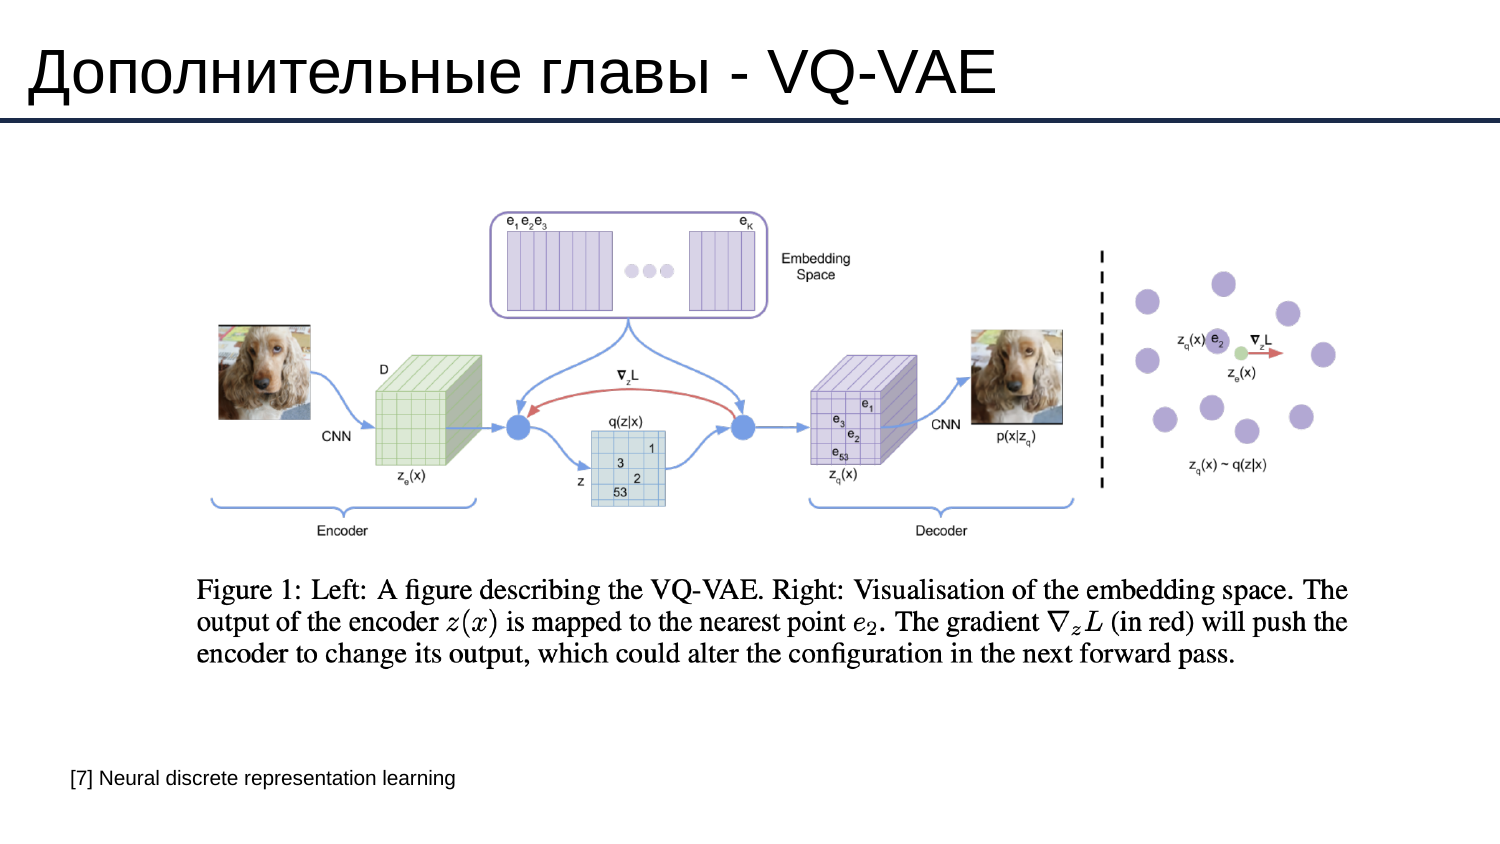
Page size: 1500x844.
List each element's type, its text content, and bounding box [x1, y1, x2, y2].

text_box [7] Neural discrete representation learning [55, 757, 806, 797]
picture [145, 162, 1373, 681]
text_box Дополнительные главы - VQ-VAE [13, 0, 1412, 118]
